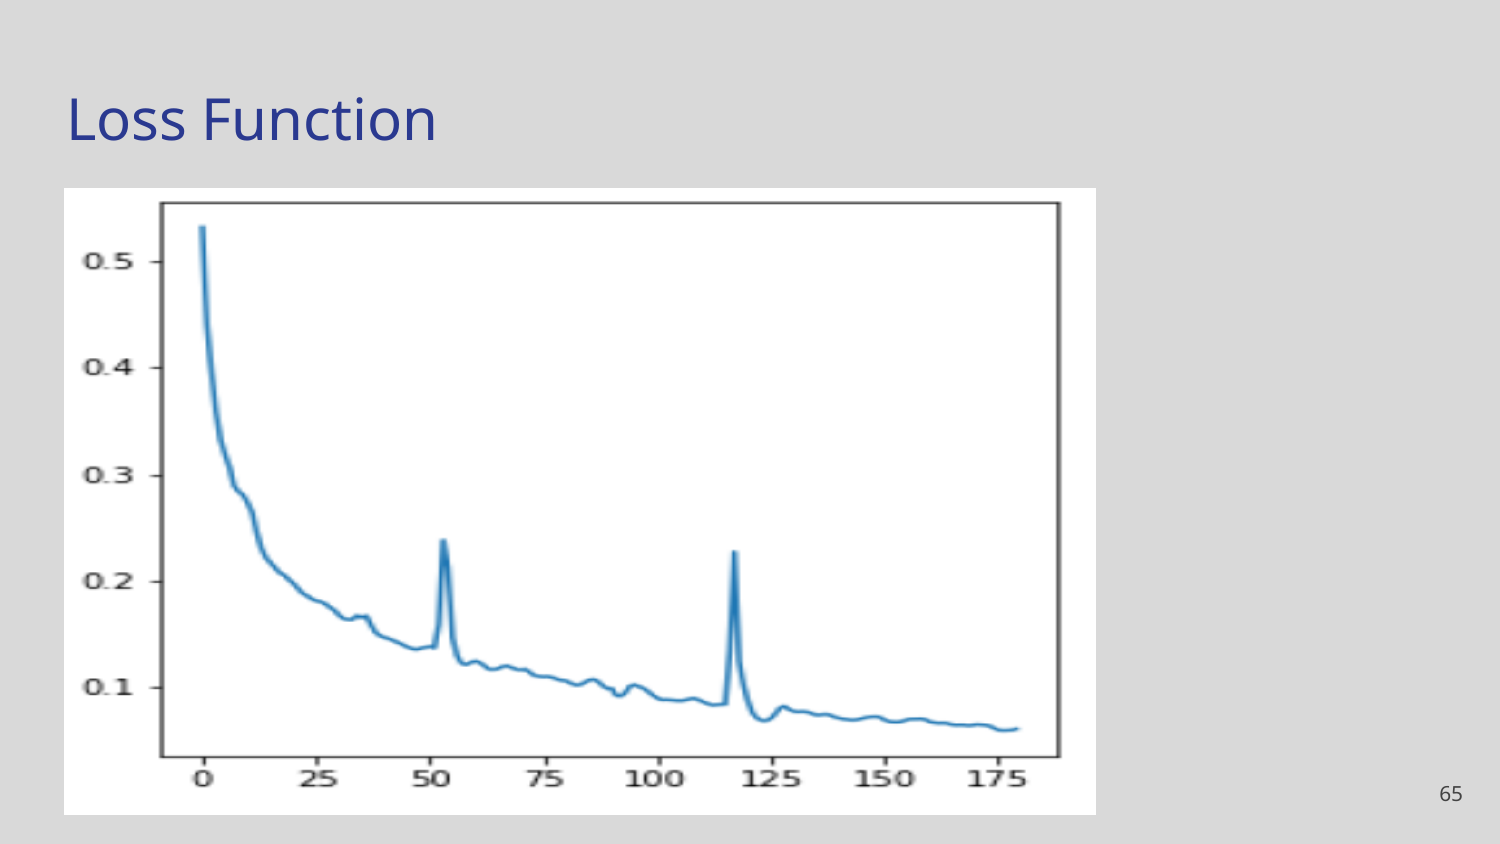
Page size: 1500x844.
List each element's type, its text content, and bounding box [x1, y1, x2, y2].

picture [63, 187, 1096, 816]
title Loss Function [51, 67, 1449, 167]
slide_number ‹#› [1387, 762, 1478, 828]
